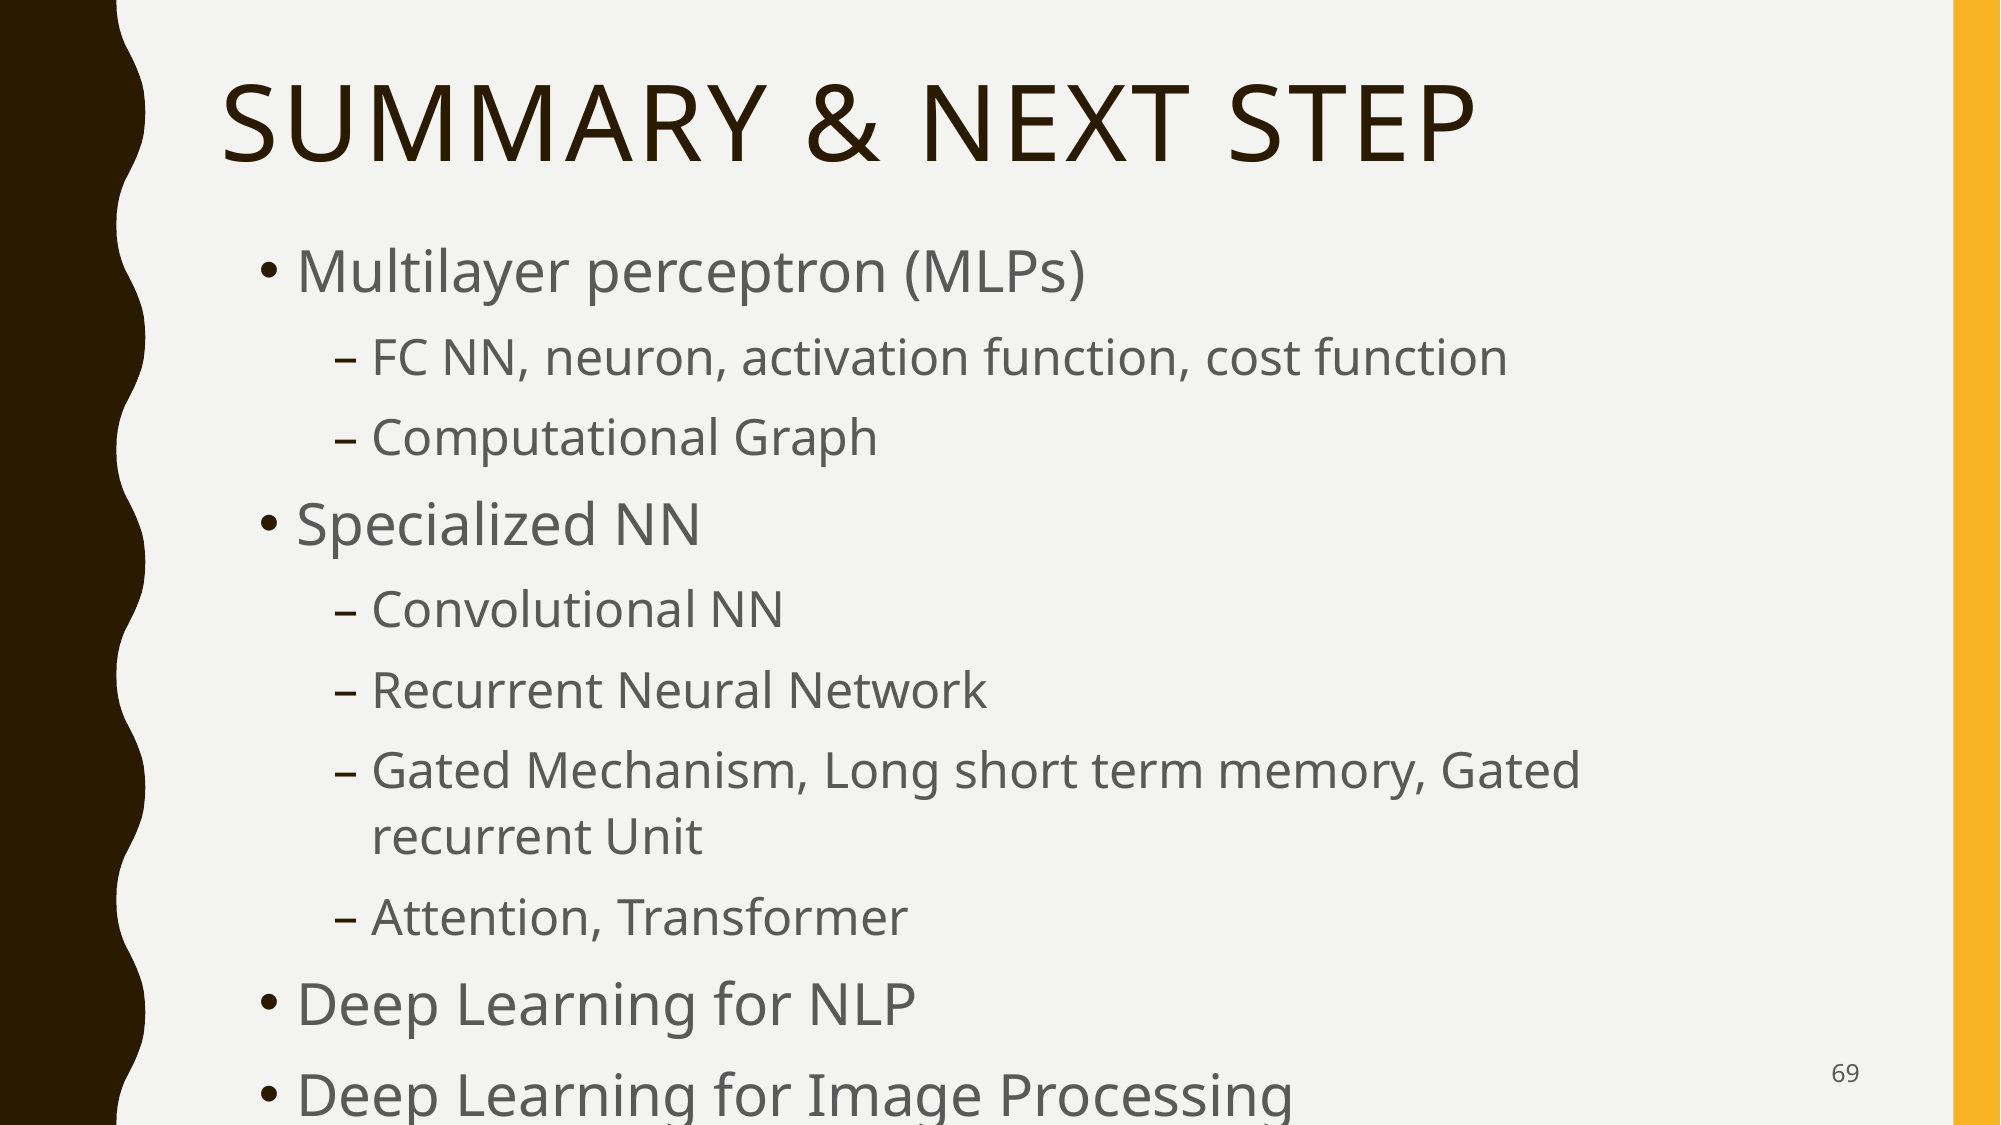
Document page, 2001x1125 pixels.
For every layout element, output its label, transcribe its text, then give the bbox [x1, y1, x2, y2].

slide_number 69 [1412, 1045, 1875, 1103]
title Summary & Next Step [205, 62, 1875, 308]
list Multilayer perceptron (MLPs) FC NN, neuron, activation function, cost function Computational Graph Specialized NN Convolutional NN Recurrent Neural Network Gated Mechanism, Long short term memory, Gated recurrent Unit Attention, Transformer Deep Learning for NLP Deep Learning for Image Processing [244, 219, 1804, 991]
